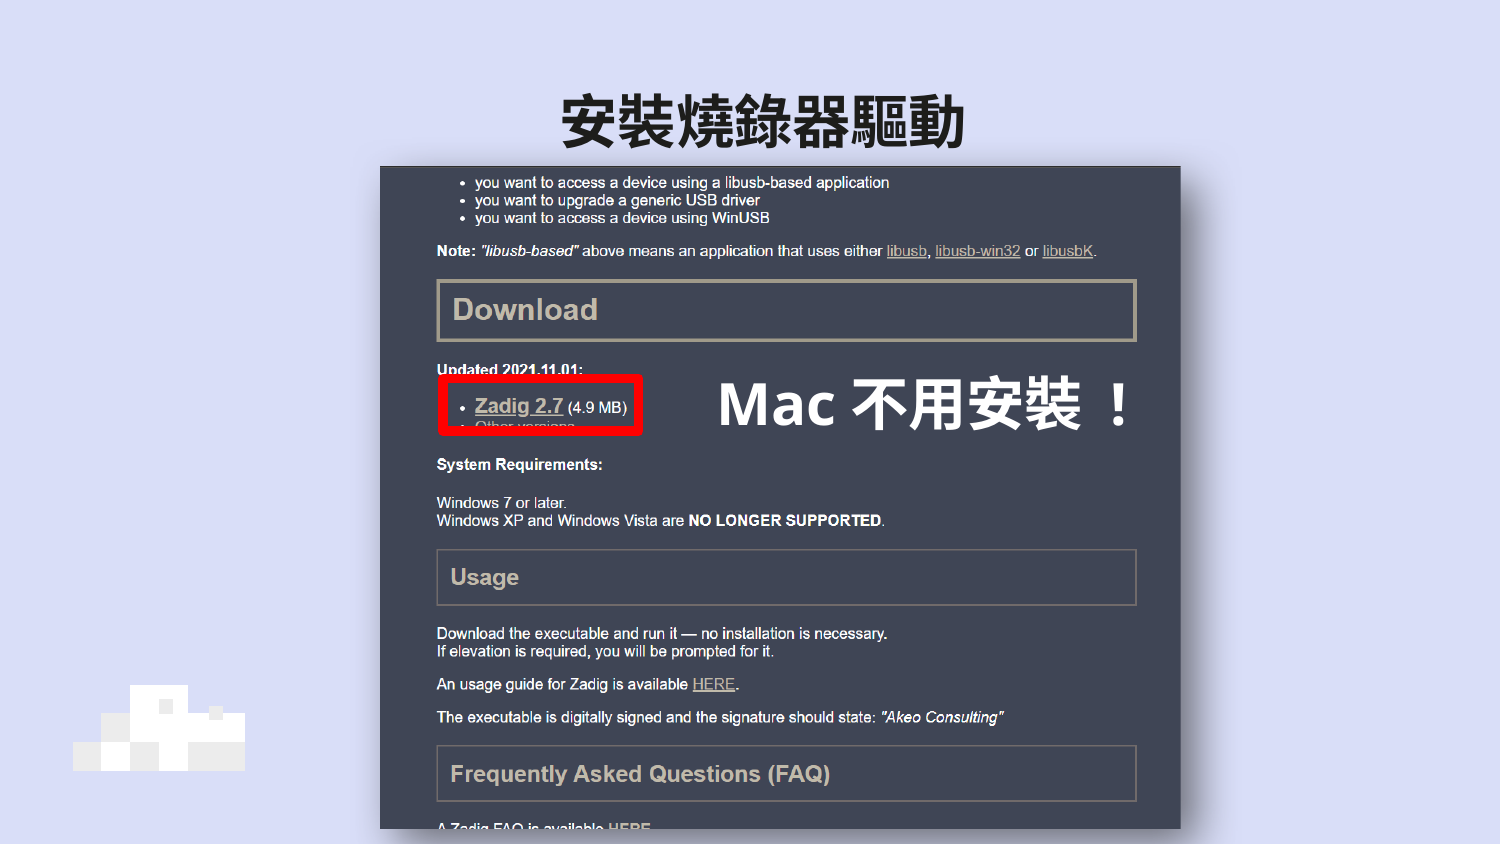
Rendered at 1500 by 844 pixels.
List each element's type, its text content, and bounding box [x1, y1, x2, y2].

text_box 安裝燒錄器驅動 [118, 72, 1382, 167]
picture [379, 166, 1181, 829]
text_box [72, 684, 246, 771]
